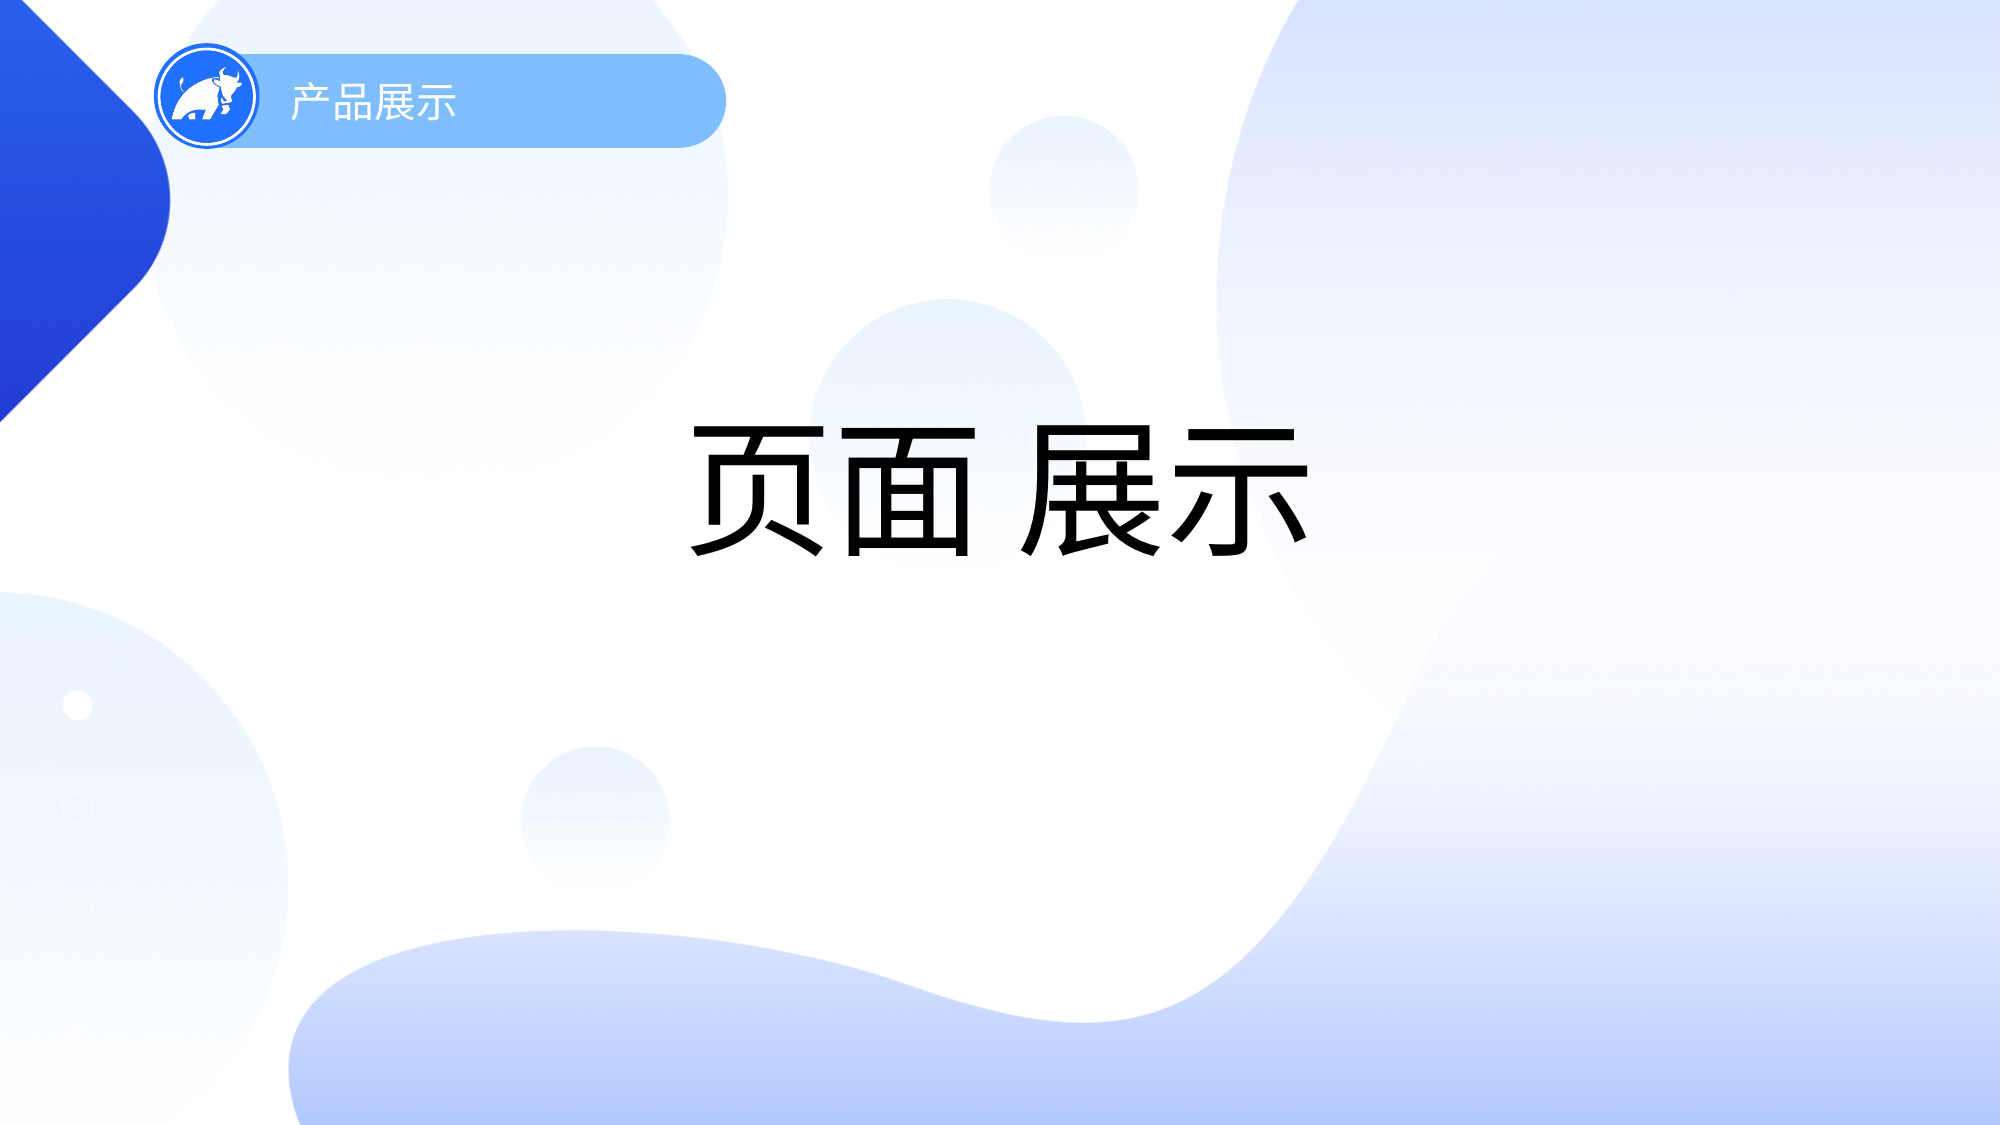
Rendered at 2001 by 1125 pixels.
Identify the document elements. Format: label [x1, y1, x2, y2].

text_box [153, 43, 727, 149]
picture [0, 0, 2000, 1125]
